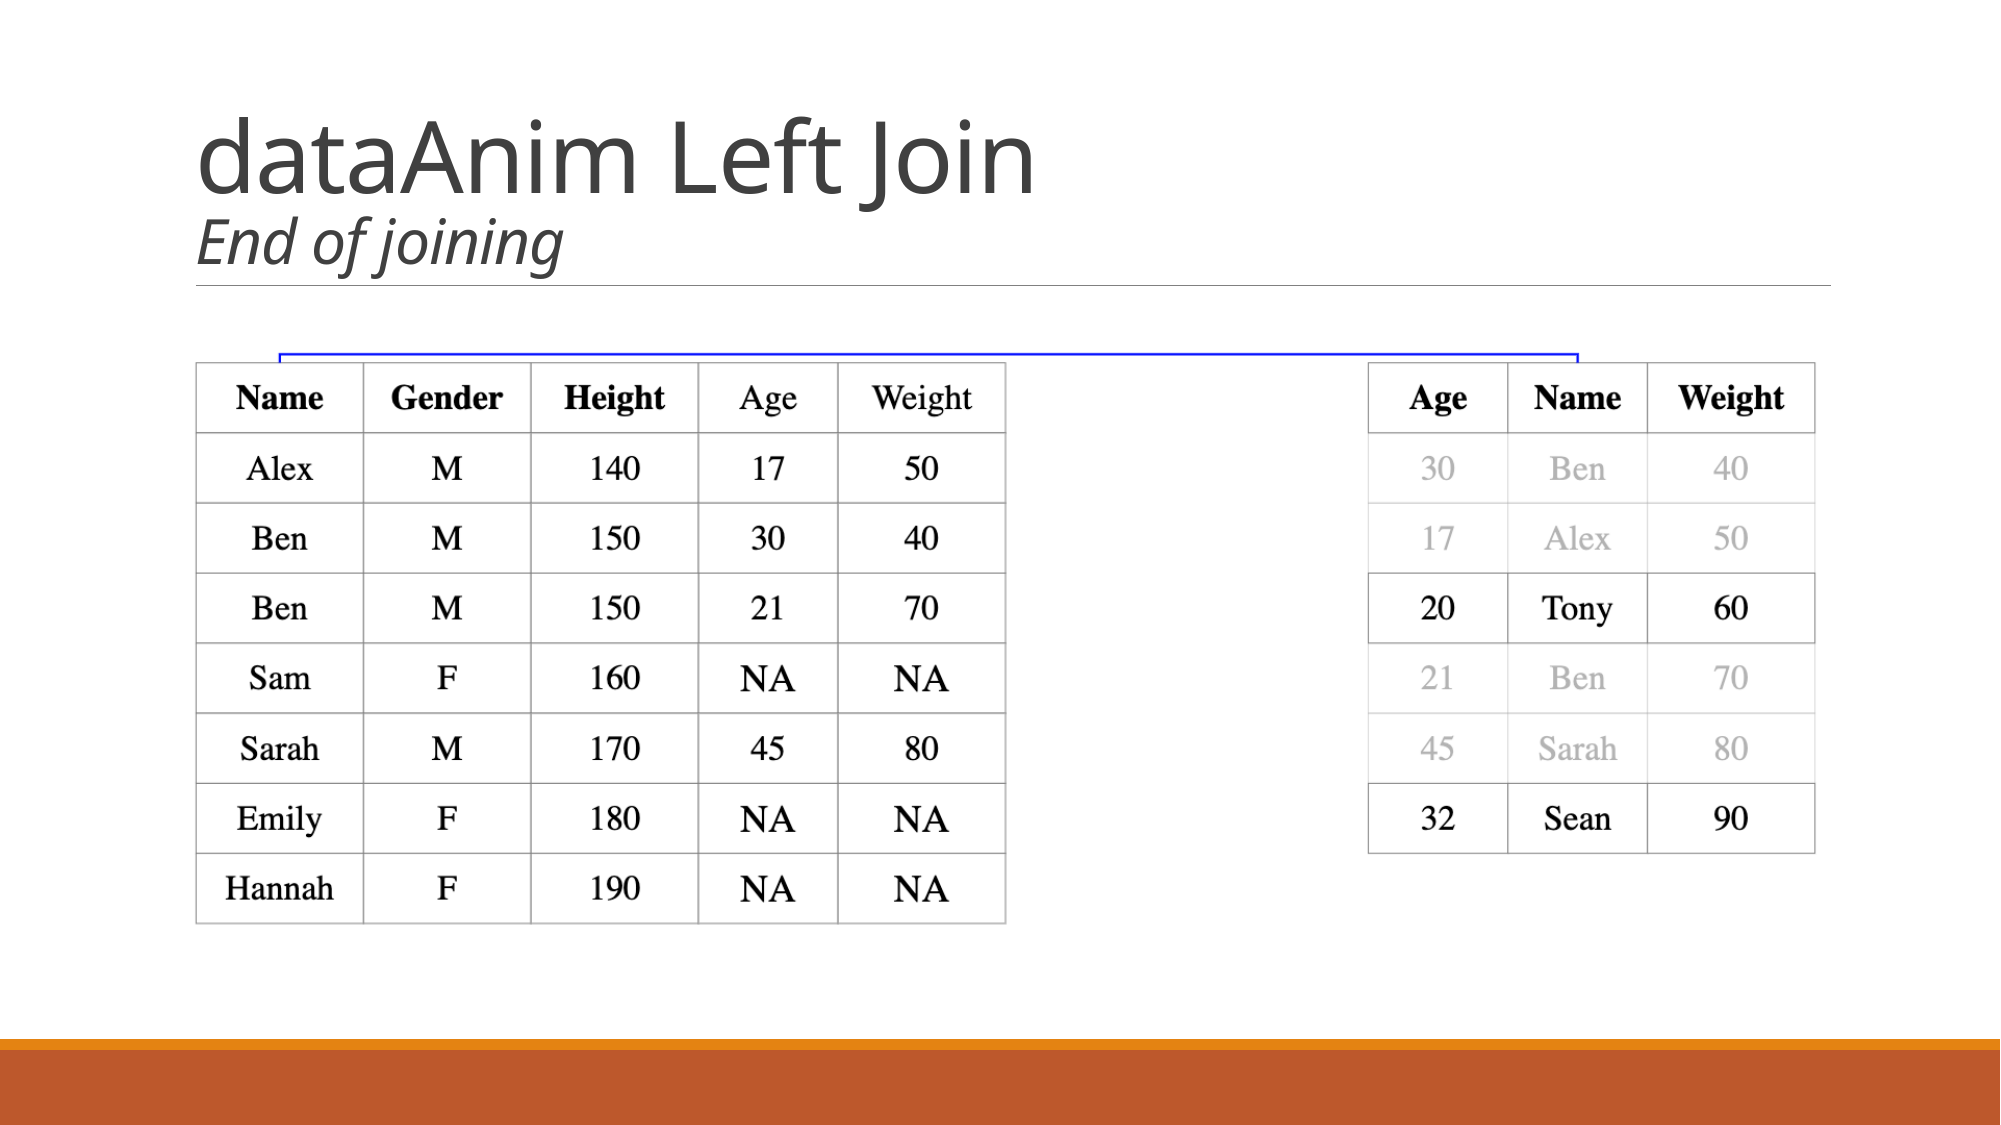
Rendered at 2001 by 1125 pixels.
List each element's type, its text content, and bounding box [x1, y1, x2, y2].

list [179, 330, 1831, 935]
title dataAnim Left Join End of joining [180, 47, 1830, 285]
